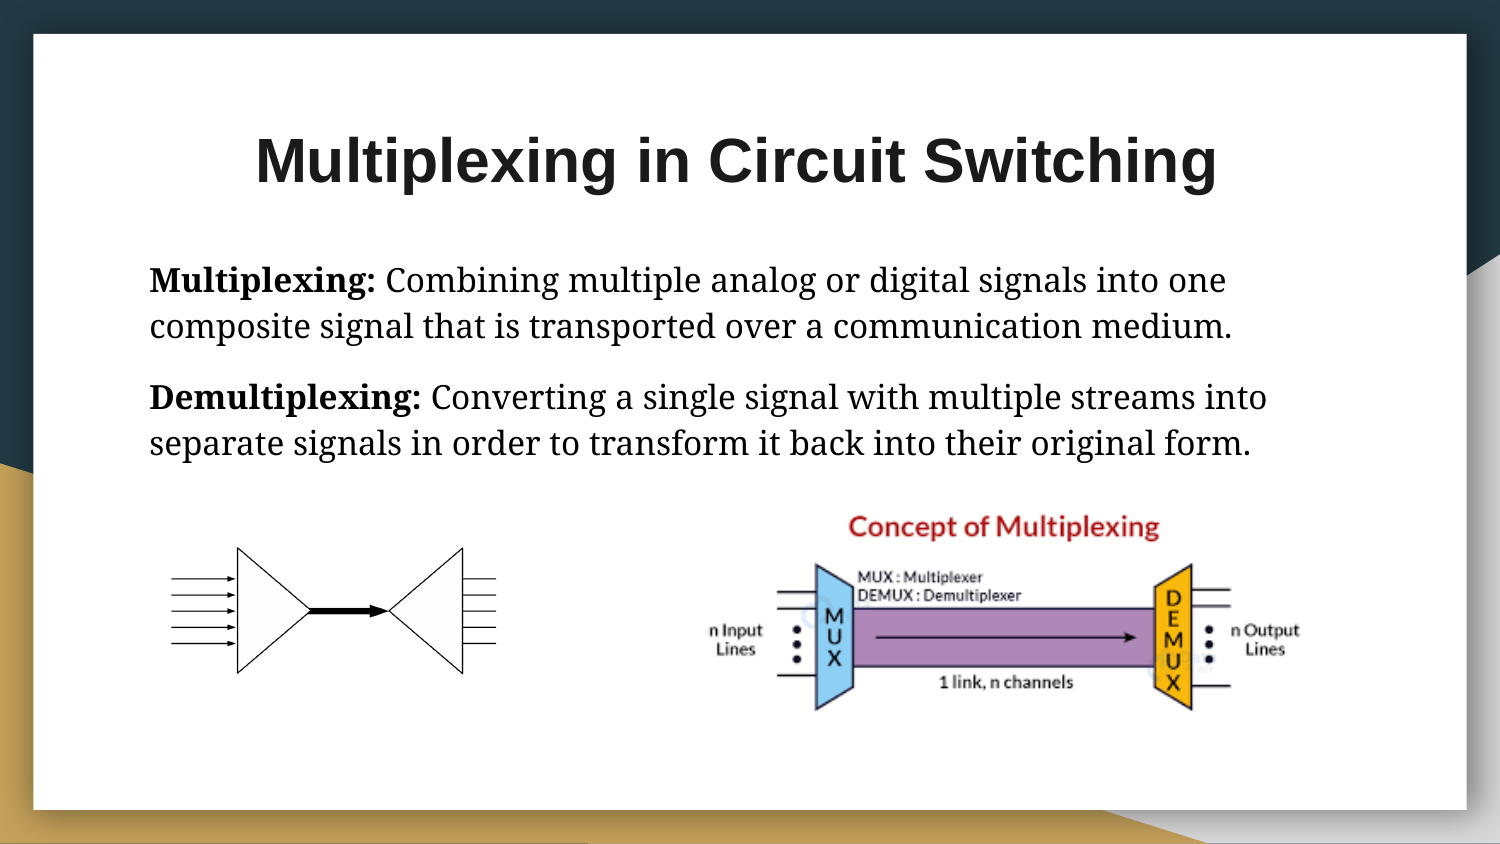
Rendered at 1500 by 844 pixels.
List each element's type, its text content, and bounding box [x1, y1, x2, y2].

picture [692, 498, 1320, 734]
title Multiplexing in Circuit Switching [121, 105, 1353, 262]
list Multiplexing: Combining multiple analog or digital signals into one composite signal that is transported over a communication medium. Demultiplexing: Converting a single signal with multiple streams into separate signals in order to transform it back into their original form. [134, 238, 1366, 641]
picture [164, 508, 497, 744]
